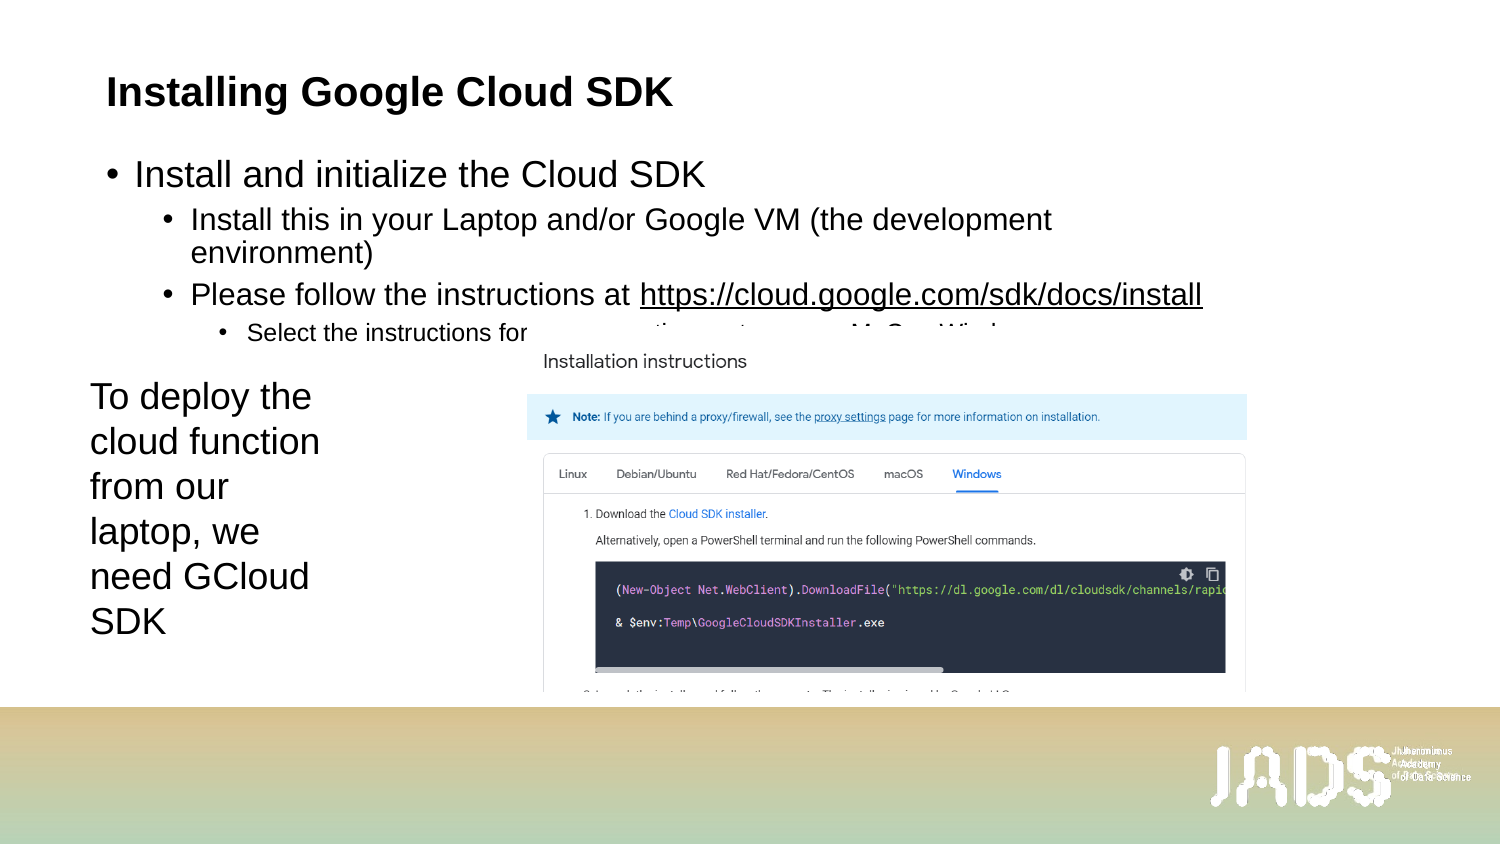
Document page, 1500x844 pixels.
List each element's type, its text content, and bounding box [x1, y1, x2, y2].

list Install and initialize the Cloud SDK Install this in your Laptop and/or Google VM (the development environment) Please follow the instructions at https://cloud.google.com/sdk/docs/install Select the instructions for your operating system, e.g., MaC or Windows [106, 155, 1247, 692]
picture [527, 326, 1247, 692]
text_box To deploy the cloud function from our laptop, we need GCloud SDK [75, 364, 354, 650]
title Installing Google Cloud SDK [106, 70, 1394, 129]
picture [0, 707, 1500, 844]
